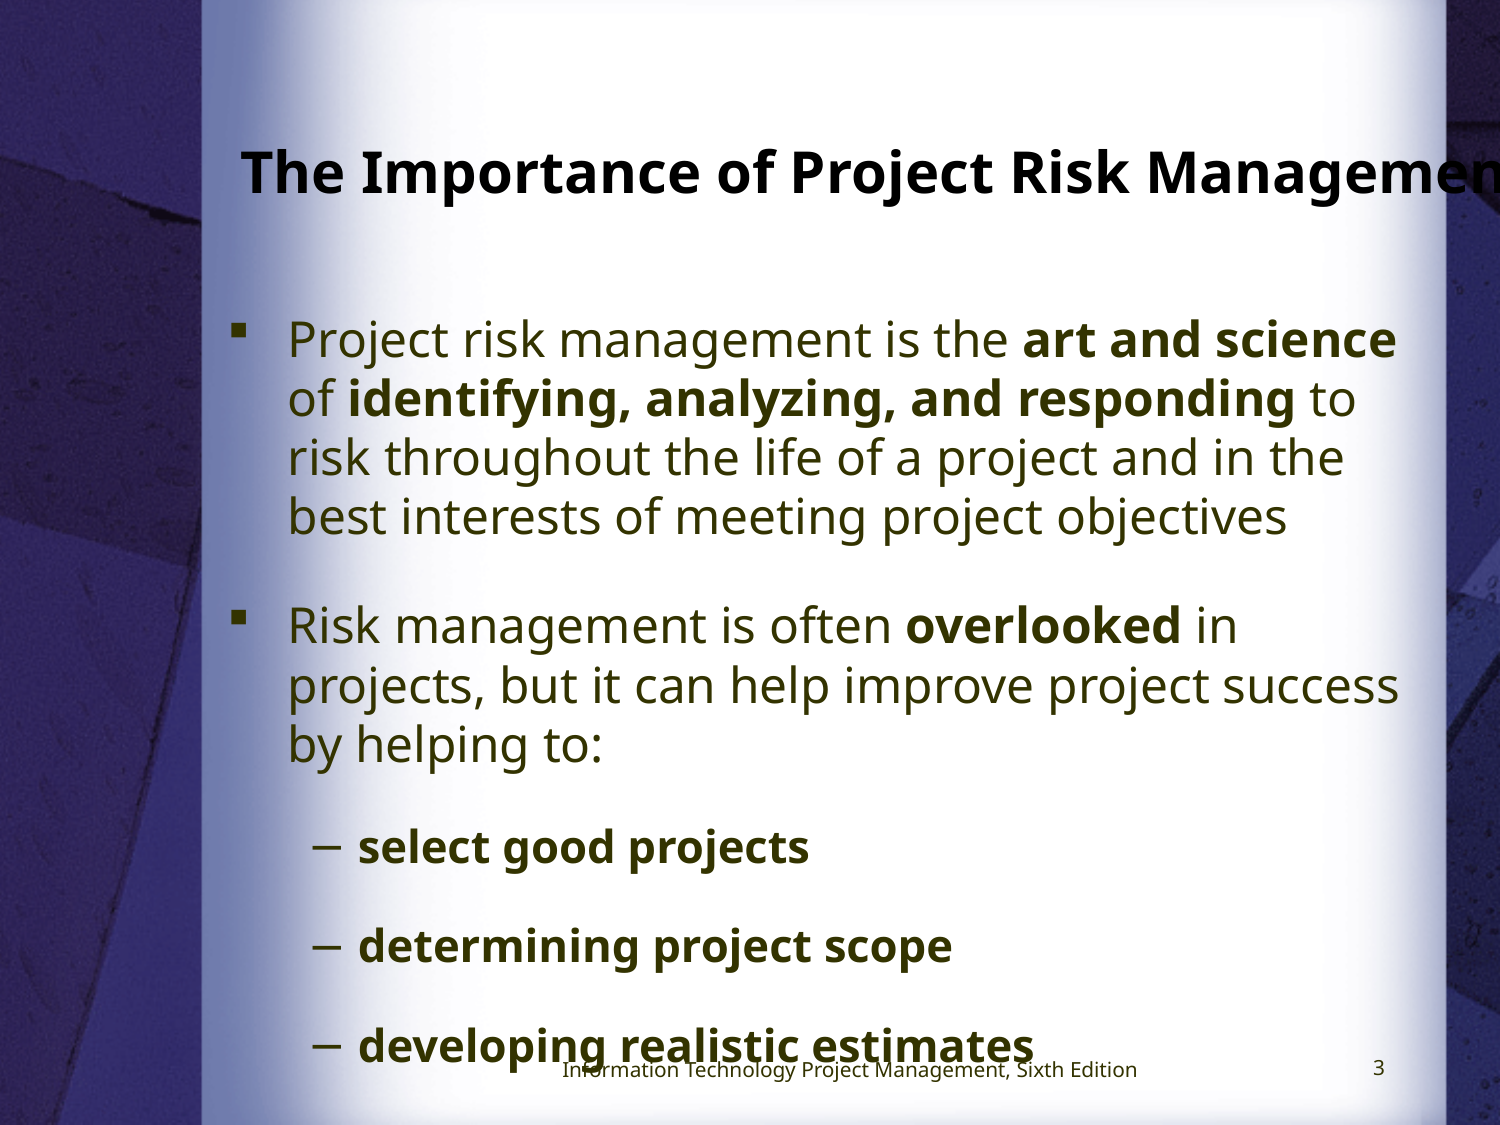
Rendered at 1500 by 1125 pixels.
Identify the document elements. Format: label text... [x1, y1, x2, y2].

title The Importance of Project Risk Management [224, 62, 1500, 213]
slide_number 3 [1224, 1037, 1401, 1101]
picture [0, 0, 1500, 1125]
footer Information Technology Project Management, Sixth Edition [499, 1037, 1201, 1101]
list Project risk management is the art and science of identifying, analyzing, and responding to risk throughout the life of a project and in the best interests of meeting project objectives Risk management is often overlooked in projects, but it can help improve project success by helping to: select good projects determining project scope developing realistic estimates [212, 299, 1426, 1088]
